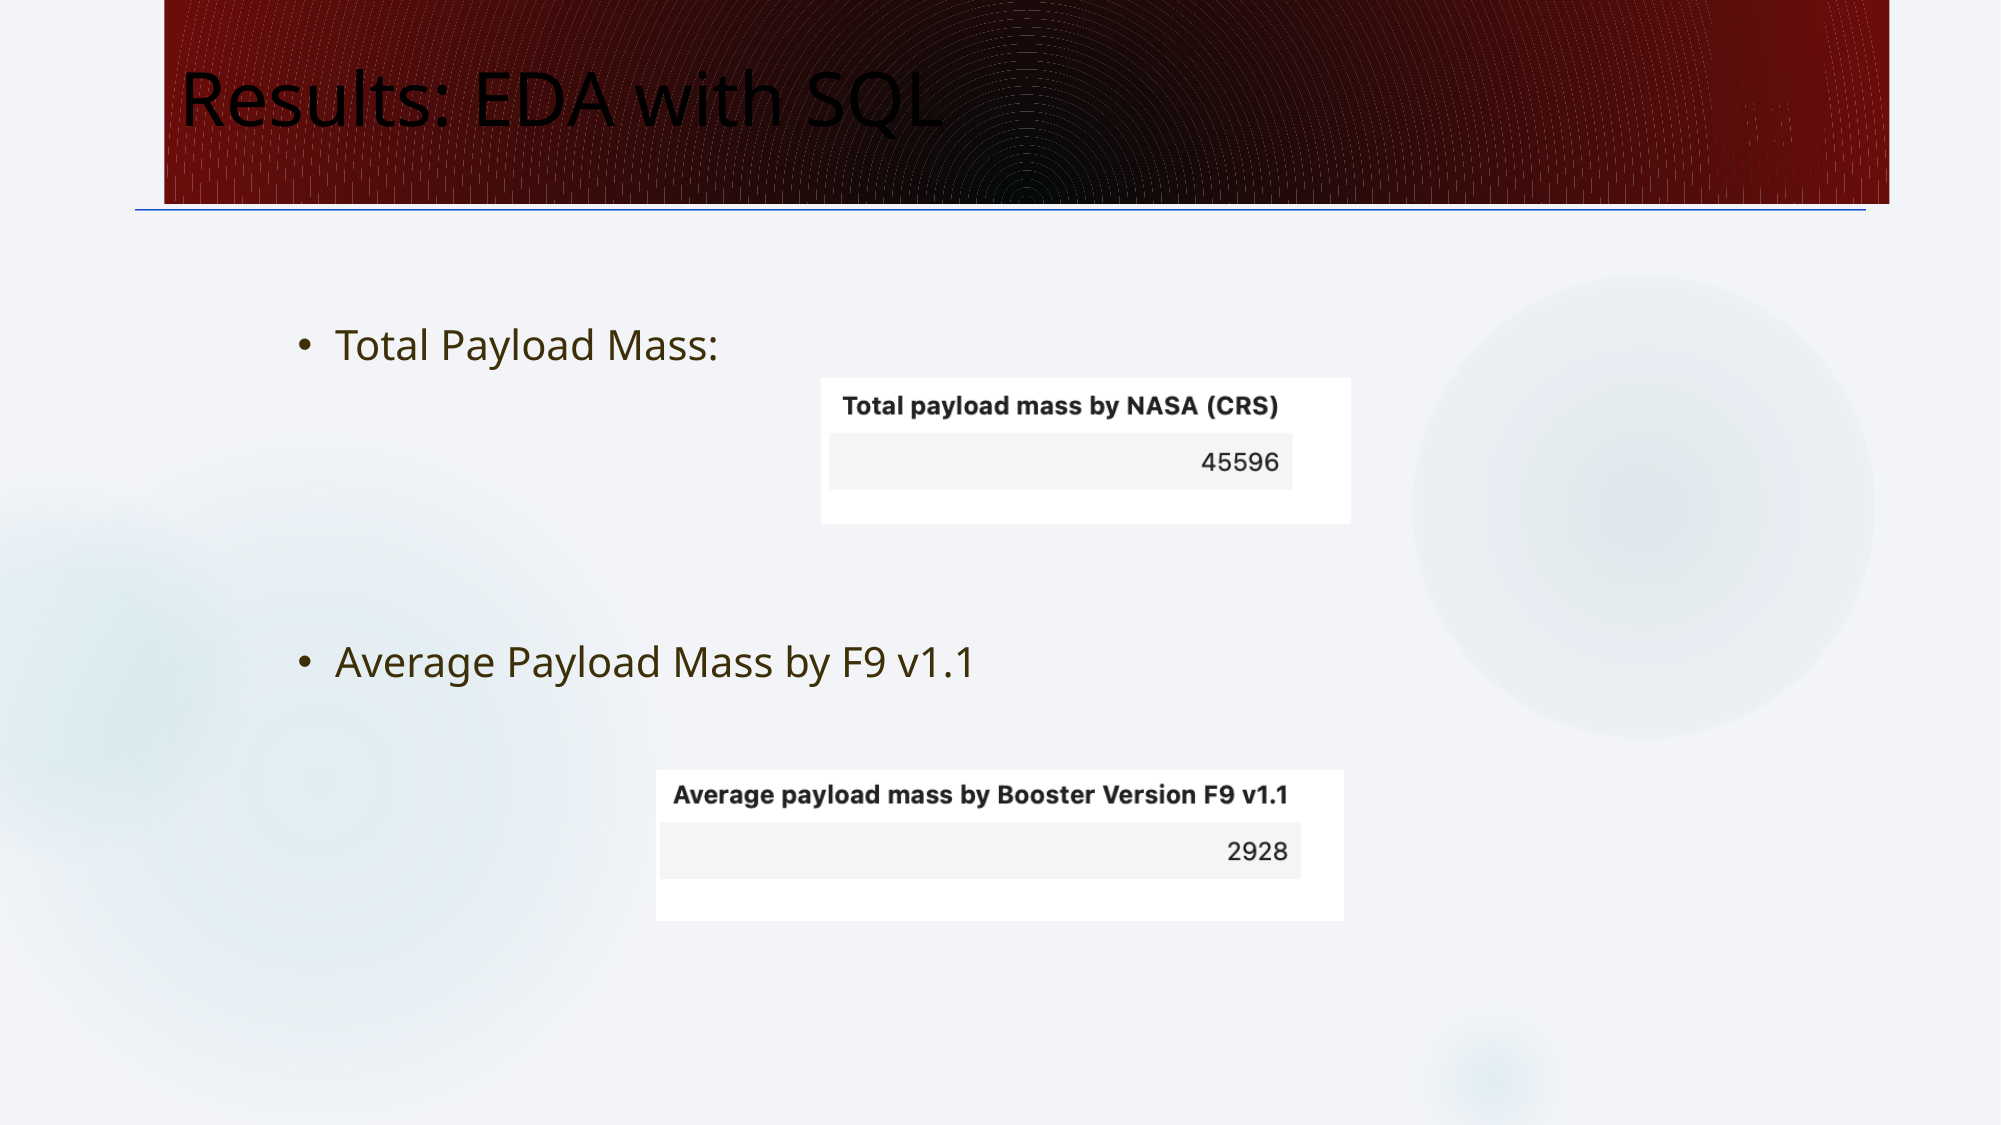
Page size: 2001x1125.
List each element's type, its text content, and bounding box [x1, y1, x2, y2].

picture [0, 0, 2001, 1125]
text_box Results: EDA with SQL [164, 0, 1890, 204]
text_box Total Payload Mass: Average Payload Mass by F9 v1.1 [282, 311, 1194, 771]
